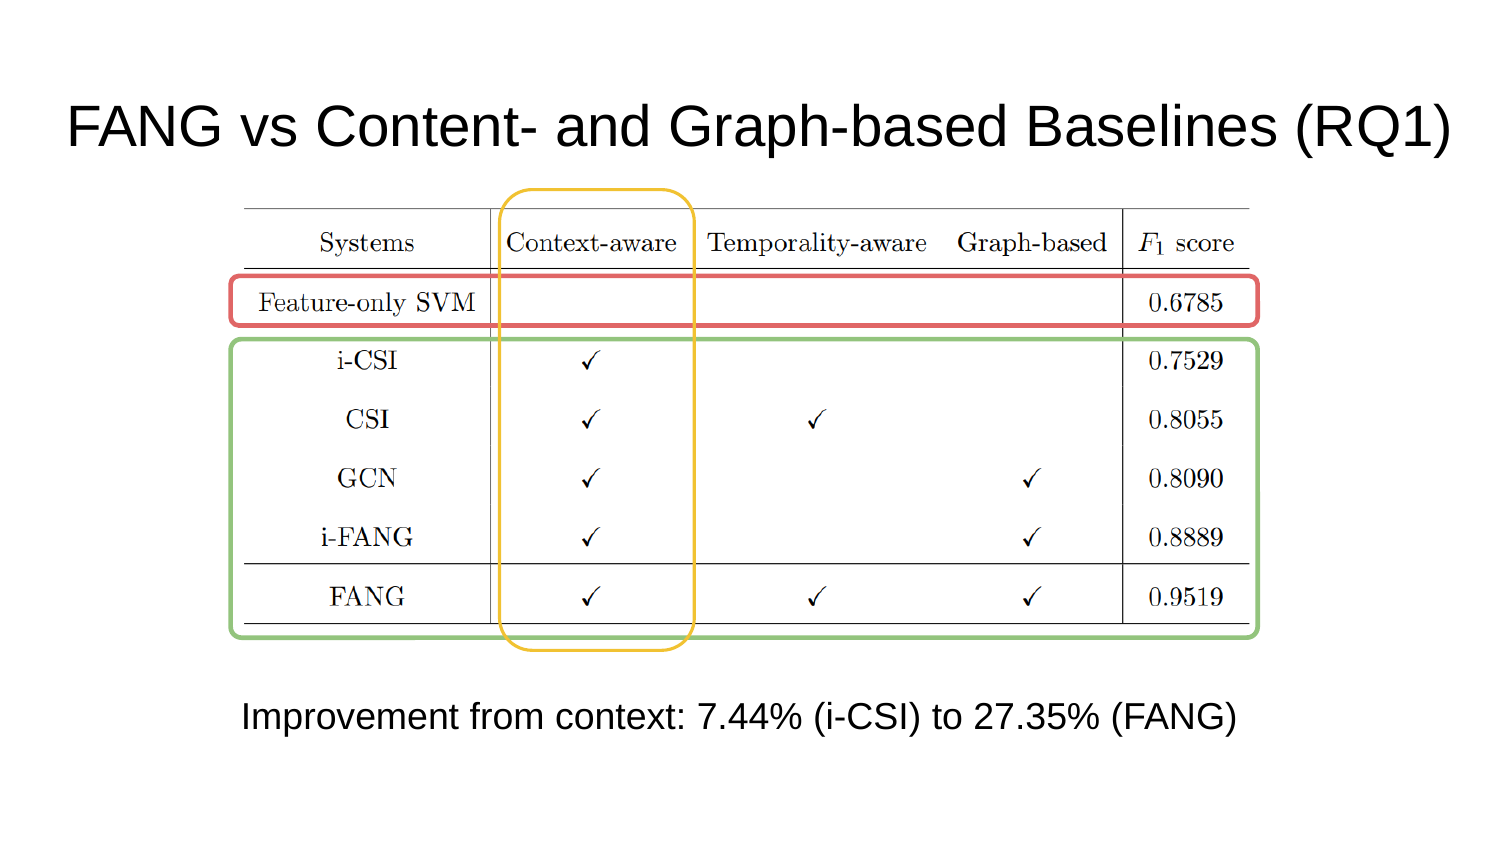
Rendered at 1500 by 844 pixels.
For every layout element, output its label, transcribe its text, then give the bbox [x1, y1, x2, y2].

picture [225, 189, 1275, 638]
text_box [515, 646, 678, 651]
title FANG vs Content- and Graph-based Baselines (RQ1) [51, 72, 1475, 167]
text_box Improvement from context: 7.44% (i-CSI) to 27.35% (FANG) [225, 677, 1275, 772]
